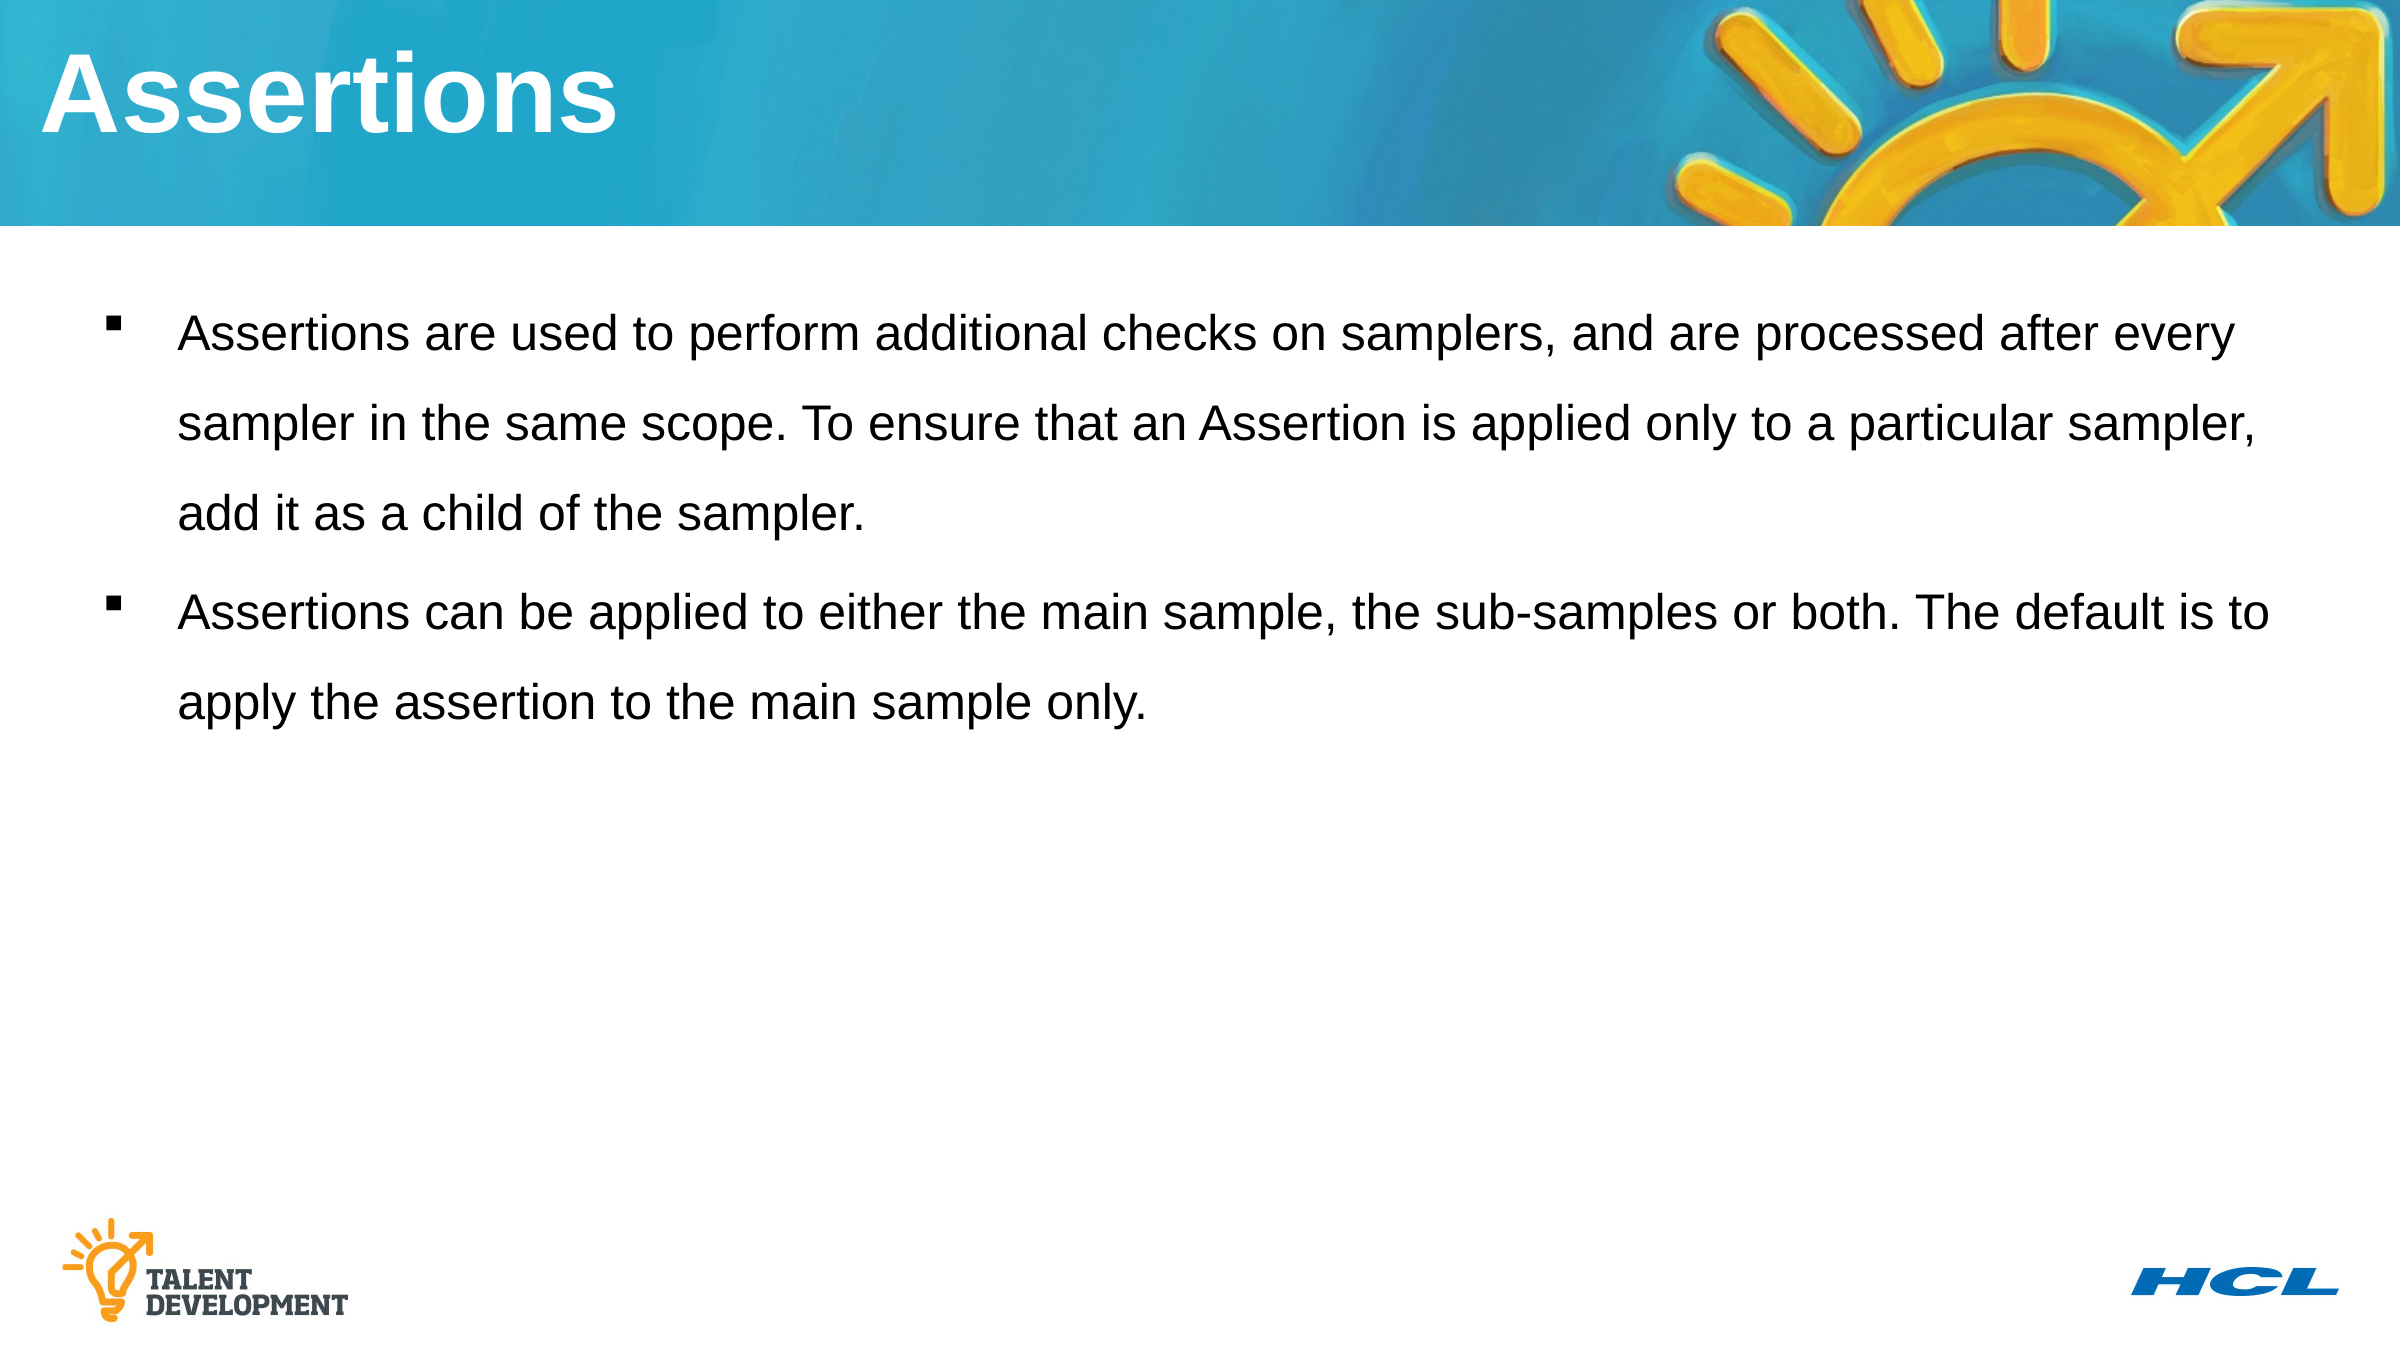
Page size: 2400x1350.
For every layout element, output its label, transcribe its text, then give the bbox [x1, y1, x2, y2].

picture [2100, 1169, 2397, 1350]
list Assertions [24, 12, 1675, 138]
picture [0, 1169, 389, 1350]
picture [0, 0, 2400, 226]
list Assertions are used to perform additional checks on samplers, and are processed after every sampler in the same scope. To ensure that an Assertion is applied only to a particular sampler, add it as a child of the sampler. Assertions can be applied to either the main sample, the sub-samples or both. The default is to apply the assertion to the main sample only. [87, 262, 2305, 1154]
